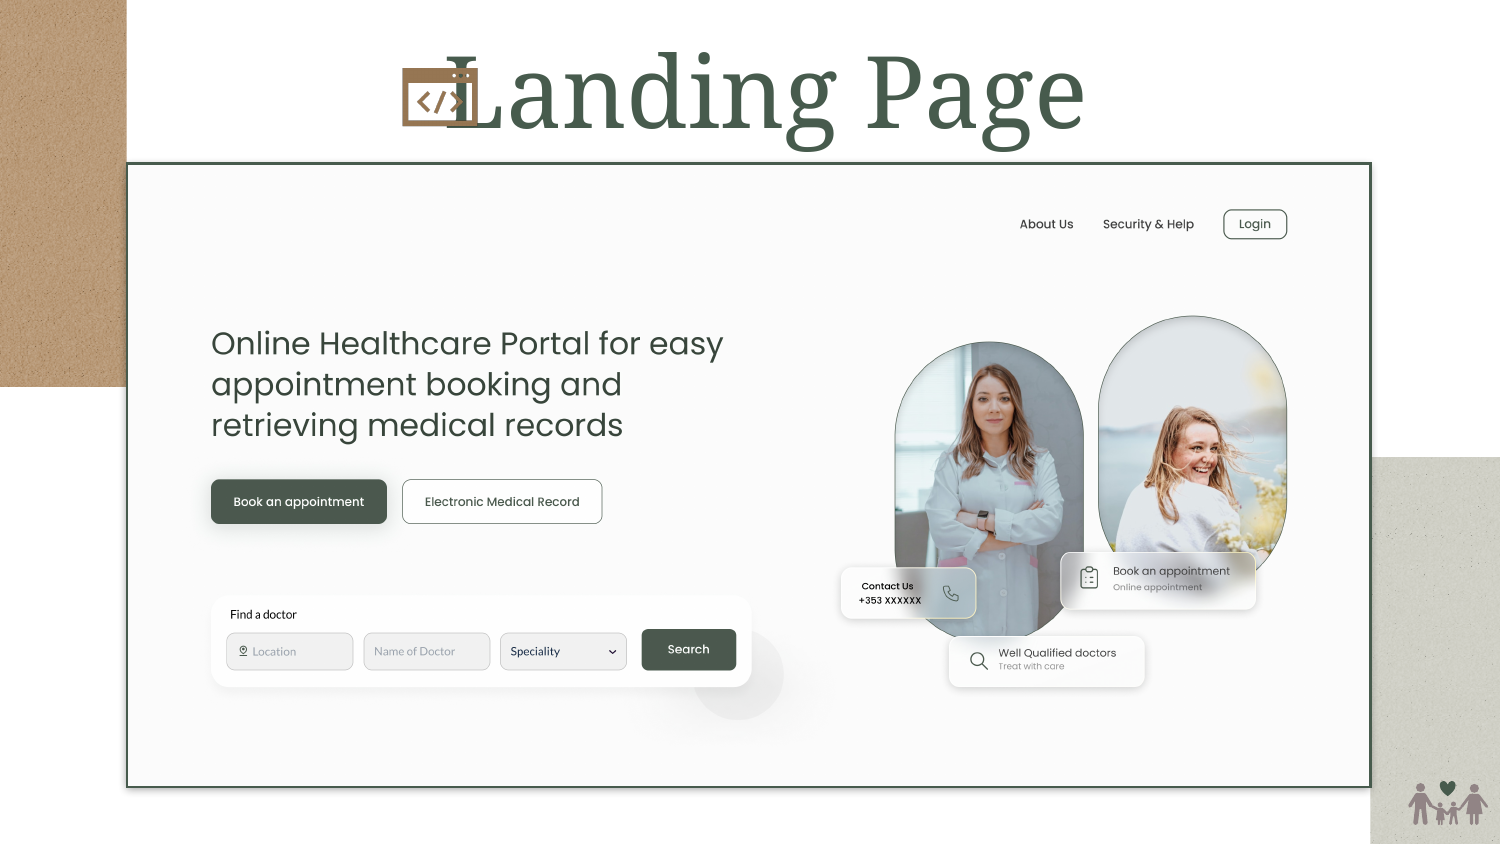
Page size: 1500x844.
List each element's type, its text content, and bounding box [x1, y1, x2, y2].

text_box Landing Page [395, 20, 1163, 156]
picture [395, 52, 485, 142]
picture [0, 0, 127, 387]
picture [1370, 457, 1500, 844]
picture [127, 164, 1370, 787]
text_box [1407, 780, 1489, 826]
